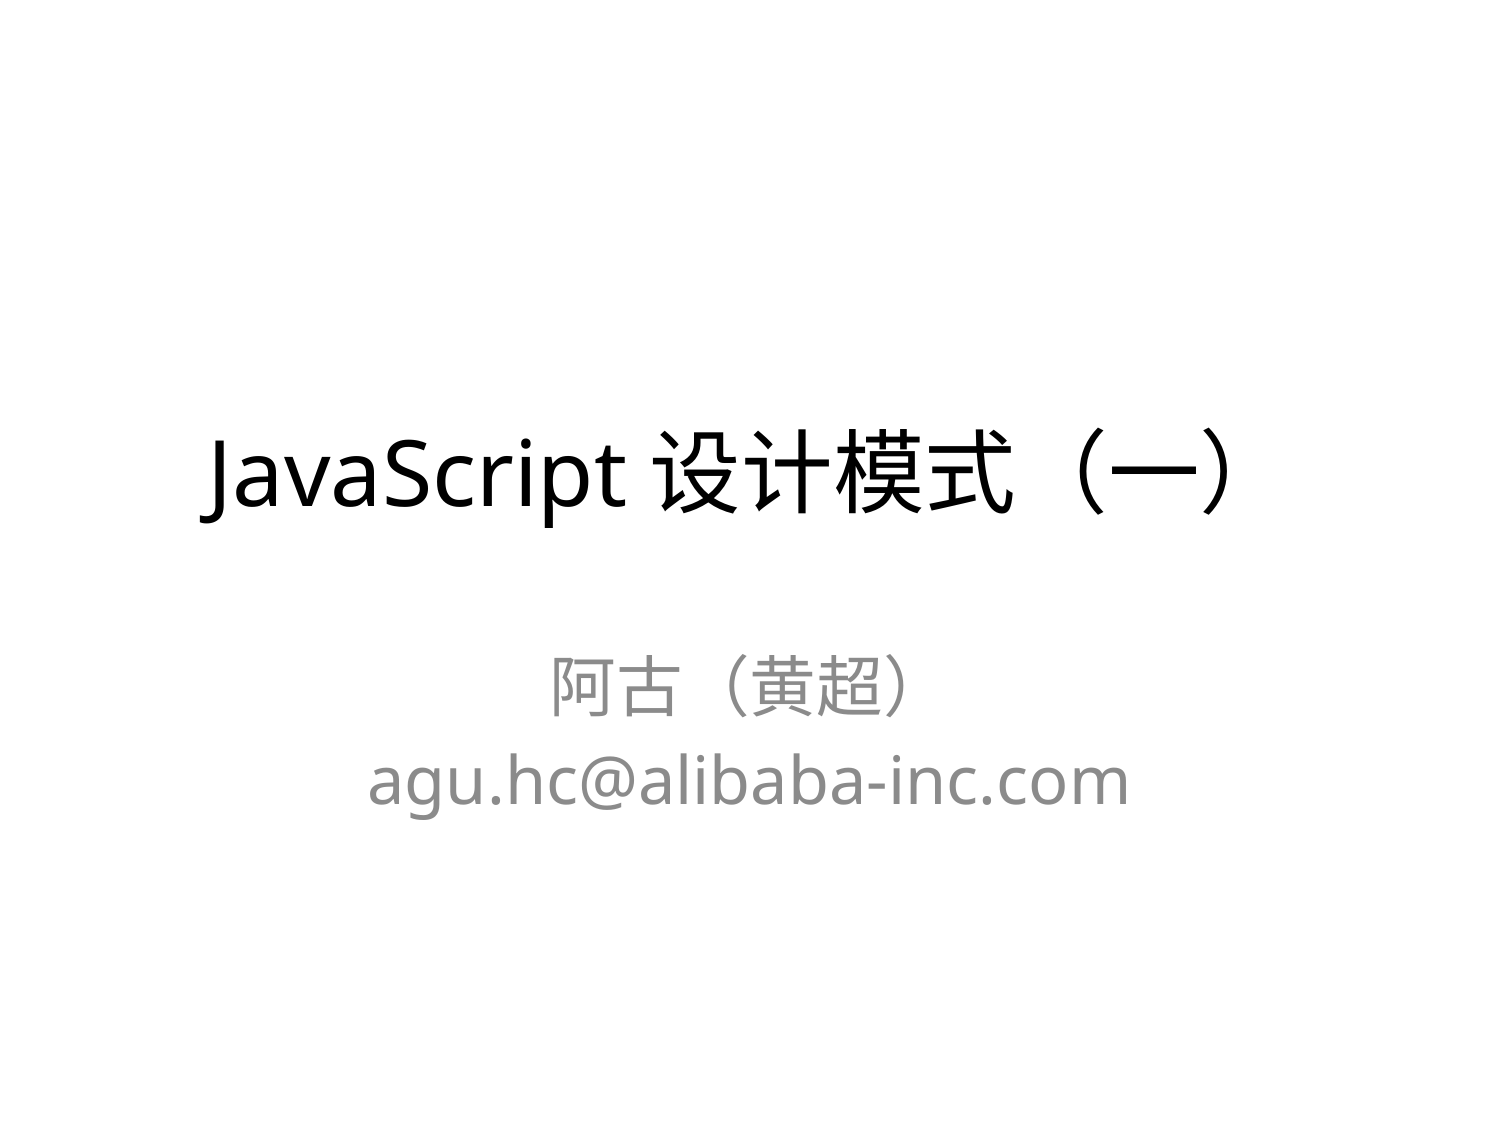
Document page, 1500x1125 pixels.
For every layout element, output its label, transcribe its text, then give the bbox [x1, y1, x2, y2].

title JavaScript设计模式（一） [112, 349, 1388, 591]
subtitle 阿古（黄超） agu.hc@alibaba-inc.com [225, 637, 1275, 925]
